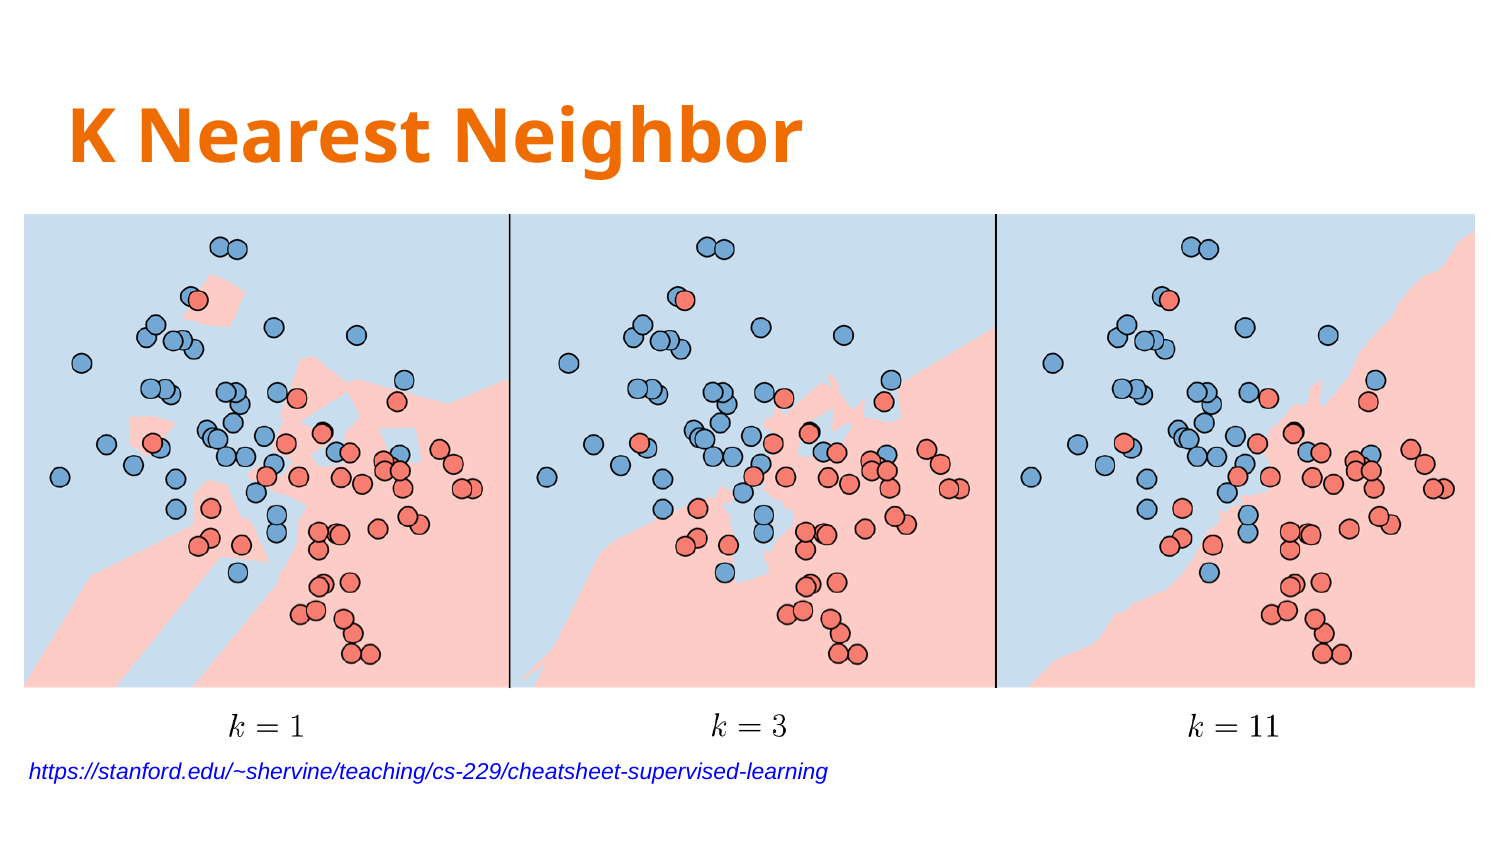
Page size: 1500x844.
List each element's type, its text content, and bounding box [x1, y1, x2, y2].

text_box https://stanford.edu/~shervine/teaching/cs-229/cheatsheet-supervised-learning [13, 741, 1449, 815]
picture [24, 213, 1476, 759]
title K Nearest Neighbor [51, 72, 1449, 189]
